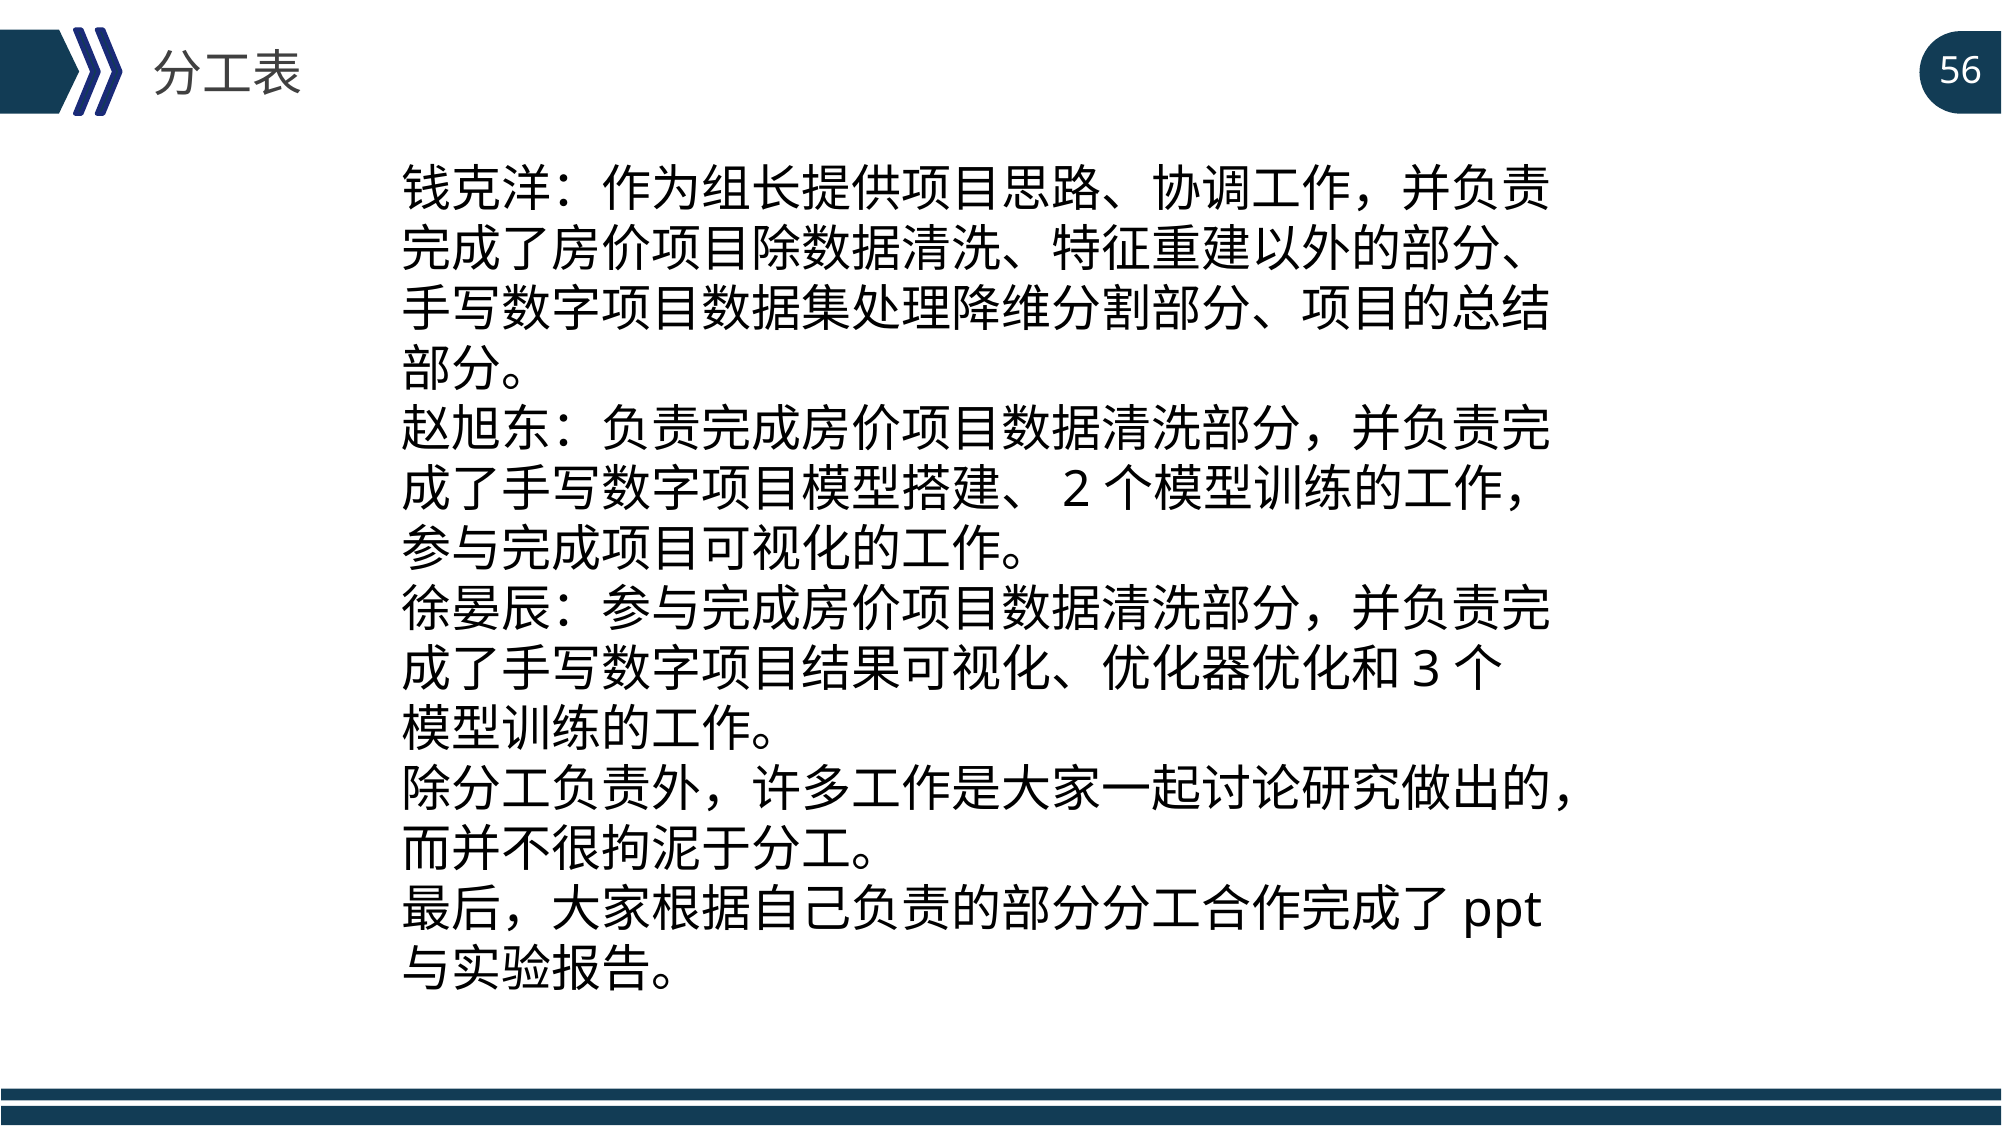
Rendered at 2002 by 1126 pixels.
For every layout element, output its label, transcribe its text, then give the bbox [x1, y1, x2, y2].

list 分工表 [138, 36, 694, 107]
text_box 钱克洋：作为组长提供项目思路、协调工作，并负责完成了房价项目除数据清洗、特征重建以外的部分、手写数字项目数据集处理降维分割部分、项目的总结部分。 赵旭东：负责完成房价项目数据清洗部分，并负责完成了手写数字项目模型搭建、2个模型训练的工作，参与完成项目可视化的工作。 徐晏辰：参与完成房价项目数据清洗部分，并负责完成了手写数字项目结果可视化、优化器优化和3个模型训练的工作。 除分工负责外，许多工作是大家一起讨论研究做出的，而并不很拘泥于分工。 最后，大家根据自己负责的部分分工合作完成了ppt与实验报告。 [386, 149, 1568, 1004]
slide_number 56 [1911, 41, 2001, 102]
